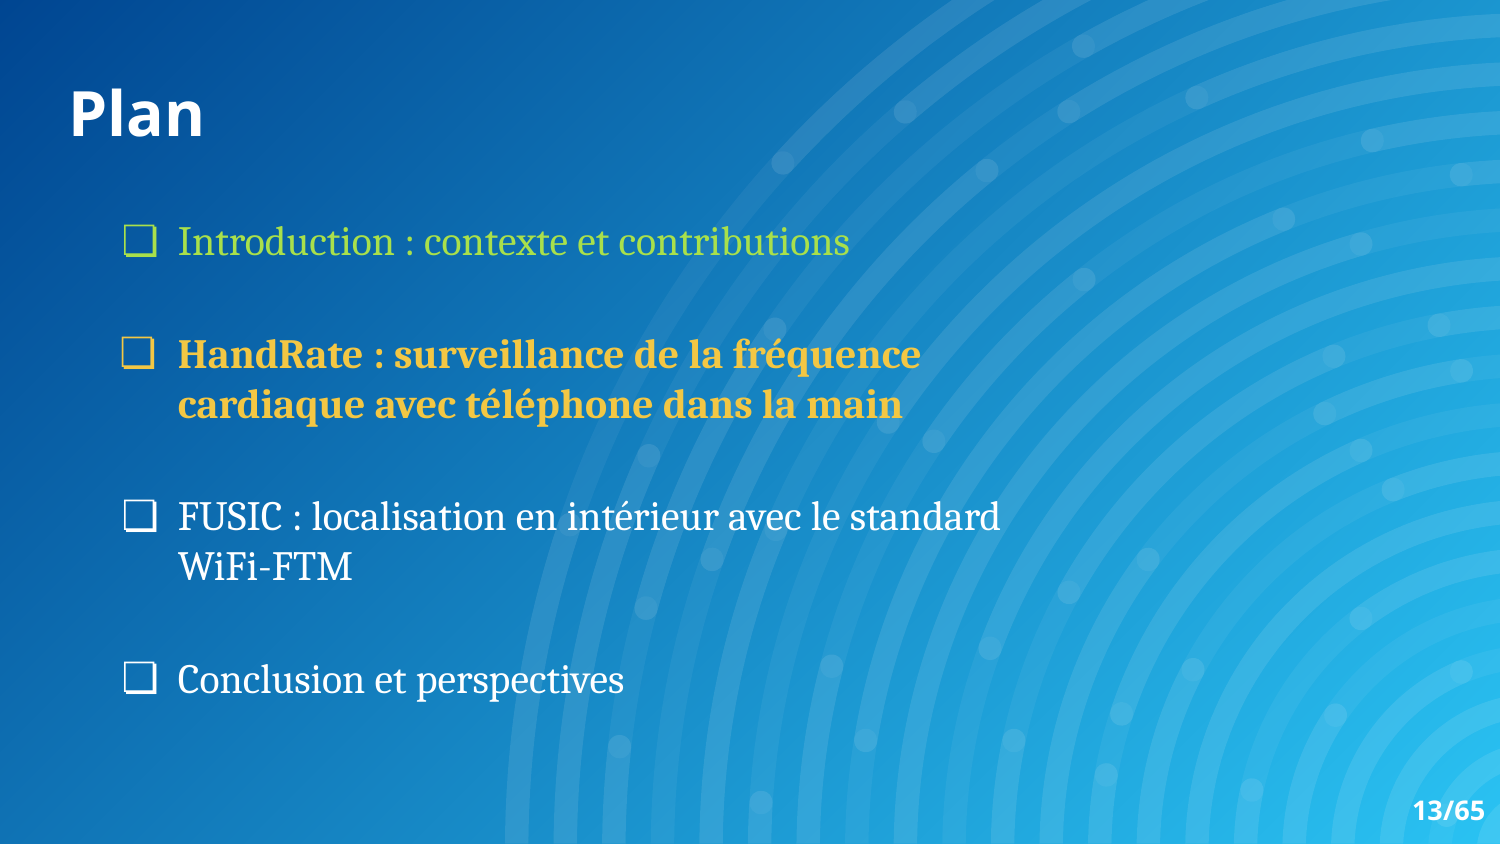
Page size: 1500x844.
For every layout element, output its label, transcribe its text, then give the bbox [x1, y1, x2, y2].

title Plan [68, 84, 1288, 150]
list Introduction : contexte et contributions HandRate : surveillance de la fréquence cardiaque avec téléphone dans la main FUSIC : localisation en intérieur avec le standard WiFi-FTM Conclusion et perspectives [102, 213, 1098, 726]
slide_number 13/65 [1403, 779, 1494, 844]
